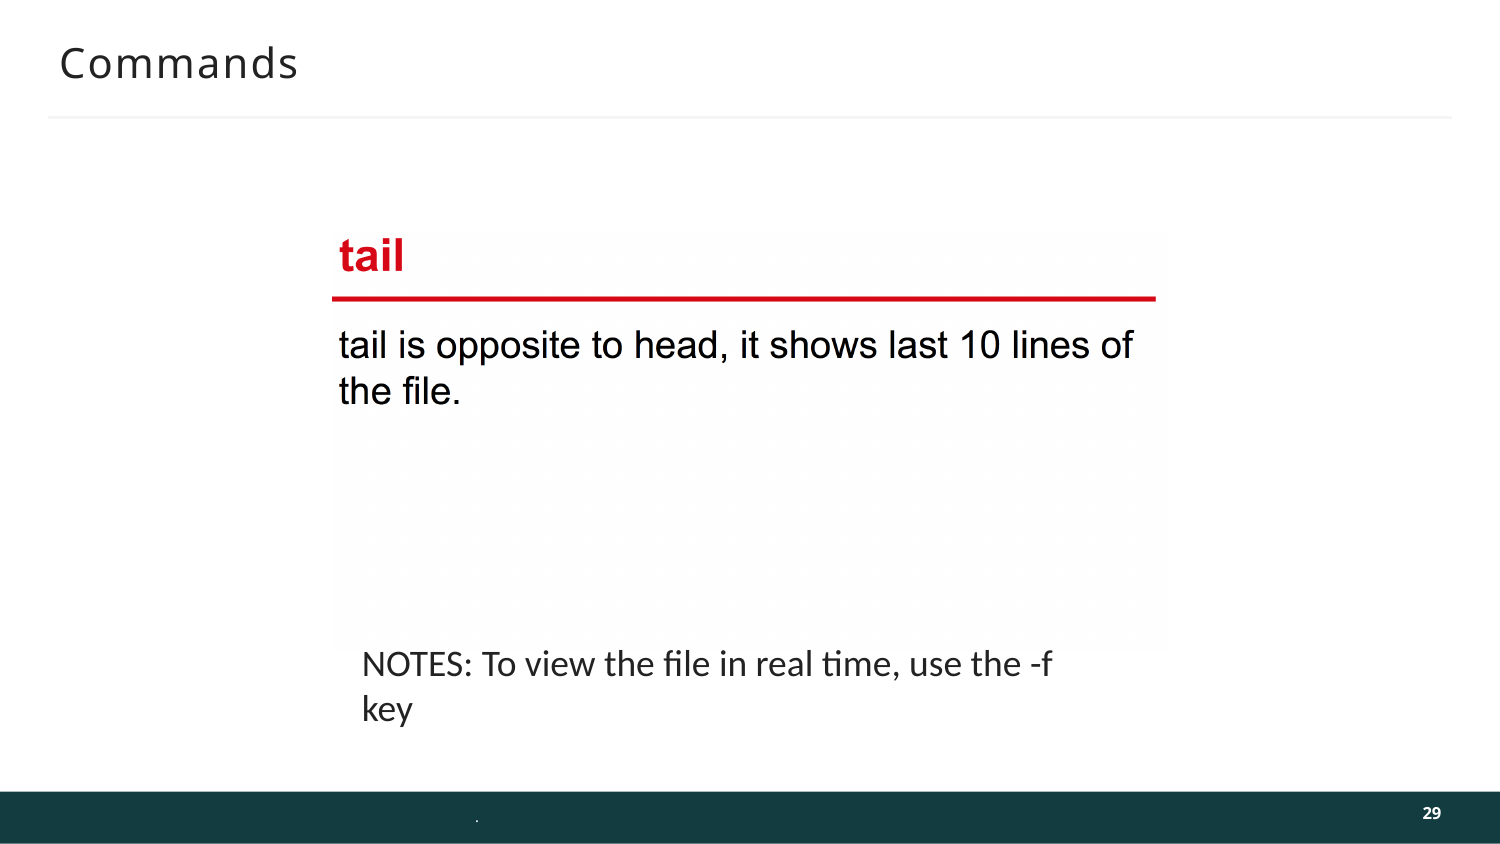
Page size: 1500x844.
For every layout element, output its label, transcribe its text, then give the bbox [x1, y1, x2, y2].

title Commands [59, 37, 1442, 87]
picture [332, 226, 1168, 653]
slide_number 29 [1216, 791, 1442, 844]
text_box NOTES: To view the file in real time, use the -f key [347, 653, 1107, 737]
